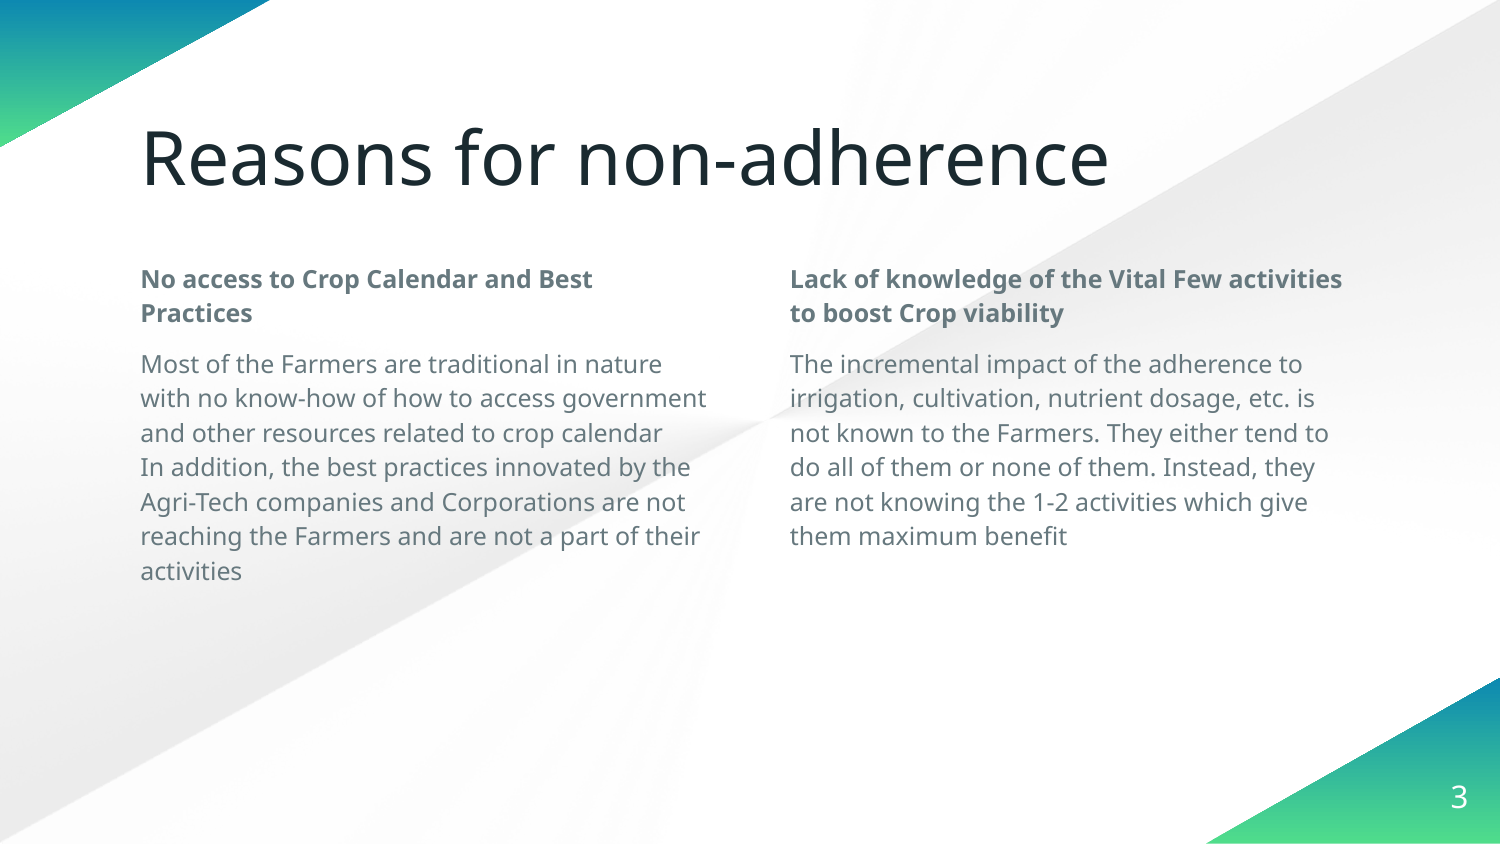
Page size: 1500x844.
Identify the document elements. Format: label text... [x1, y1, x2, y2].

title Reasons for non-adherence [140, 137, 1361, 203]
list No access to Crop Calendar and Best Practices Most of the Farmers are traditional in nature with no know-how of how to access government and other resources related to crop calendar In addition, the best practices innovated by the Agri-Tech companies and Corporations are not reaching the Farmers and are not a part of their activities [140, 258, 711, 559]
list Lack of knowledge of the Vital Few activities to boost Crop viability The incremental impact of the adherence to irrigation, cultivation, nutrient dosage, etc. is not known to the Farmers. They either tend to do all of them or none of them. Instead, they are not knowing the 1-2 activities which give them maximum benefit [789, 258, 1360, 559]
slide_number 3 [1378, 766, 1469, 832]
